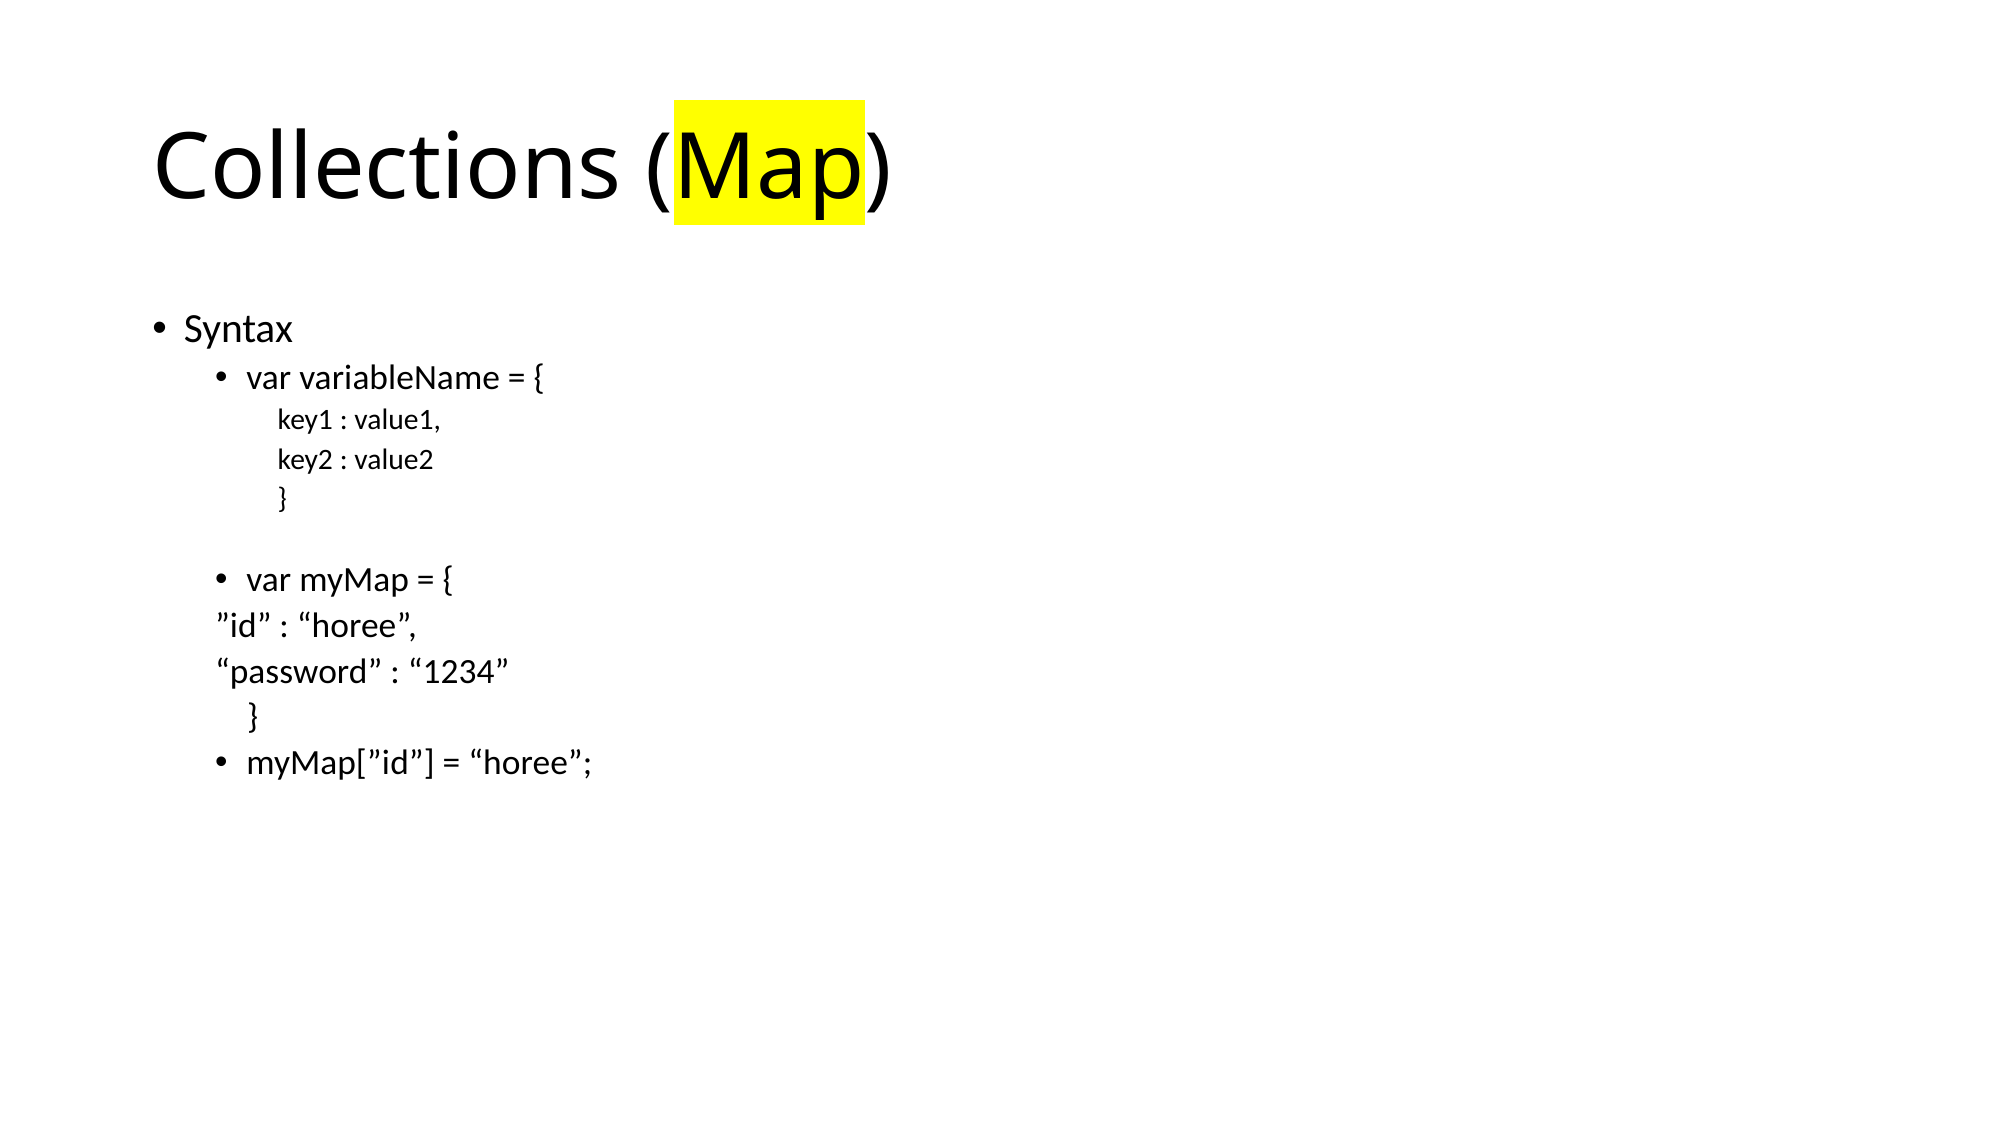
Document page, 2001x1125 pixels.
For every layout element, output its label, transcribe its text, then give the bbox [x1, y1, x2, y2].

list Syntax var variableName = { key1 : value1, key2 : value2 } var myMap = { ”id” : “horee”, “password” : “1234” } myMap[”id”] = “horee”; [137, 299, 1863, 1014]
title Collections (Map) [137, 59, 1863, 278]
